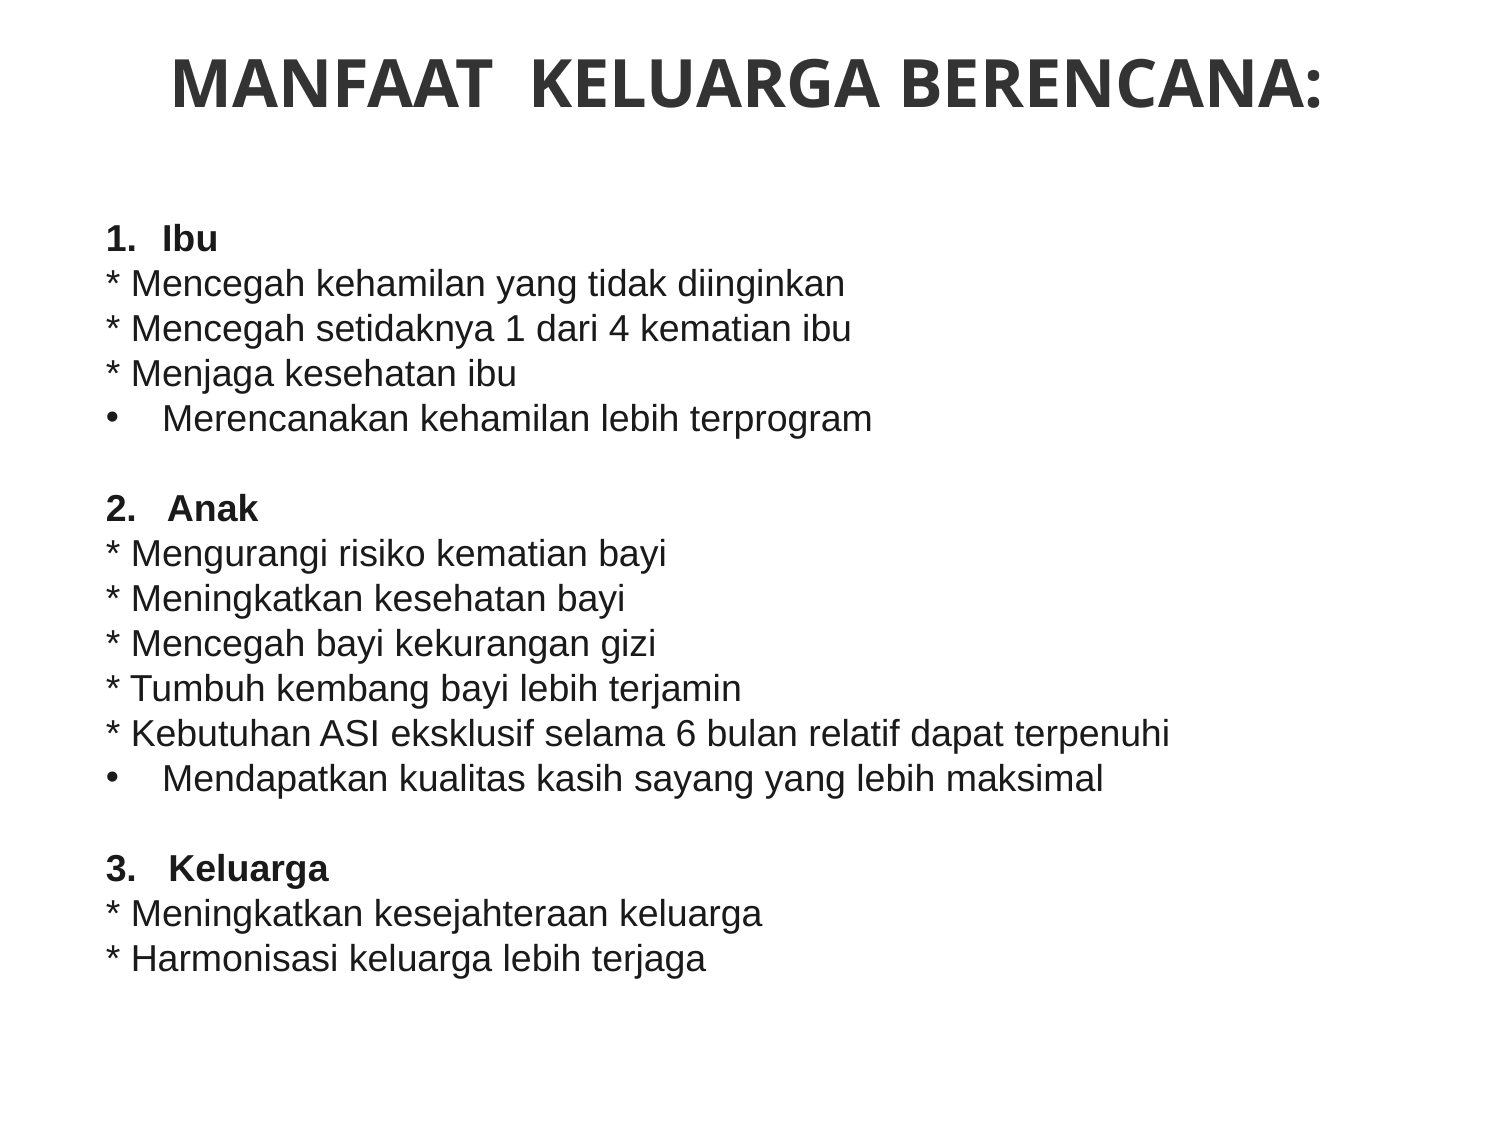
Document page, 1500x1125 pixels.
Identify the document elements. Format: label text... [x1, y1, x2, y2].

text_box Ibu * Mencegah kehamilan yang tidak diinginkan * Mencegah setidaknya 1 dari 4 kematian ibu * Menjaga kesehatan ibu Merencanakan kehamilan lebih terprogram 2. Anak * Mengurangi risiko kematian bayi * Meningkatkan kesehatan bayi * Mencegah bayi kekurangan gizi * Tumbuh kembang bayi lebih terjamin * Kebutuhan ASI eksklusif selama 6 bulan relatif dapat terpenuhi Mendapatkan kualitas kasih sayang yang lebih maksimal 3. Keluarga * Meningkatkan kesejahteraan keluarga * Harmonisasi keluarga lebih terjaga [91, 207, 1361, 987]
text_box MANFAAT KELUARGA BERENCANA: [61, 33, 1433, 129]
